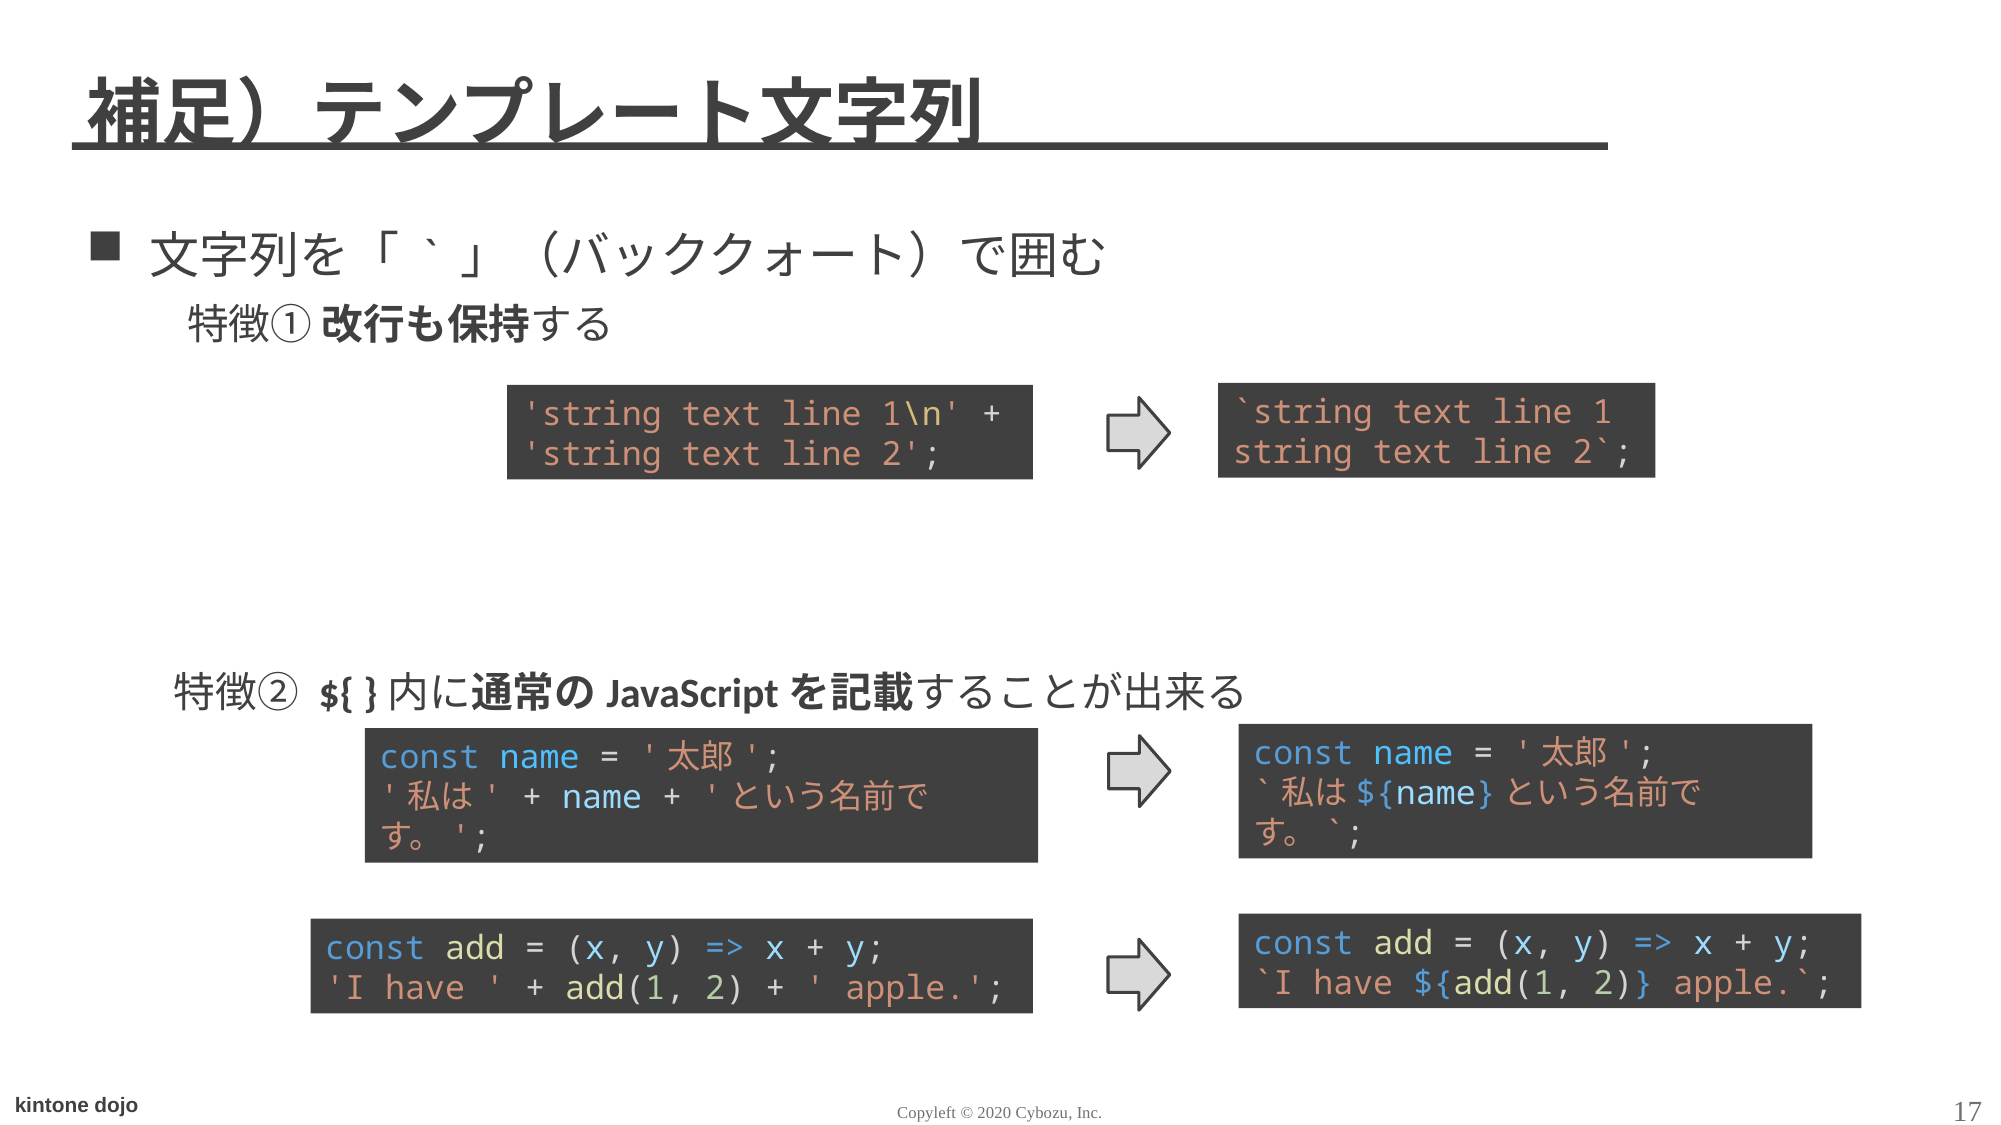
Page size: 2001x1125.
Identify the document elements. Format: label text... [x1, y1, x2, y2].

list 文字列を「 ` 」（バッククォート）で囲む 特徴① 改行も保持する 特徴② ${ }内に通常のJavaScriptを記載することが出来る [71, 215, 1958, 1067]
text_box const add = (x, y) => x + y; 'I have ' + add(1, 2) + ' apple.'; [310, 918, 1033, 1014]
text_box const name = '太郎'; '私は' + name + 'という名前です。'; [364, 728, 1039, 863]
text_box `string text line 1 string text line 2`; [1218, 382, 1656, 478]
text_box const add = (x, y) => x + y; `I have ${add(1, 2)} apple.`; [1238, 913, 1862, 1009]
text_box const name = '太郎'; `私は${name}という名前です。`; [1238, 723, 1813, 859]
title 補足）テンプレート文字列 [71, 58, 1958, 171]
text_box [1105, 394, 1173, 472]
slide_number 17 [1735, 1084, 1998, 1125]
text_box [1105, 936, 1173, 1013]
footer Copyleft © 2020 Cybozu, Inc. [662, 1098, 1338, 1125]
text_box [1105, 732, 1174, 810]
text_box 'string text line 1\n' + 'string text line 2'; [507, 384, 1033, 480]
